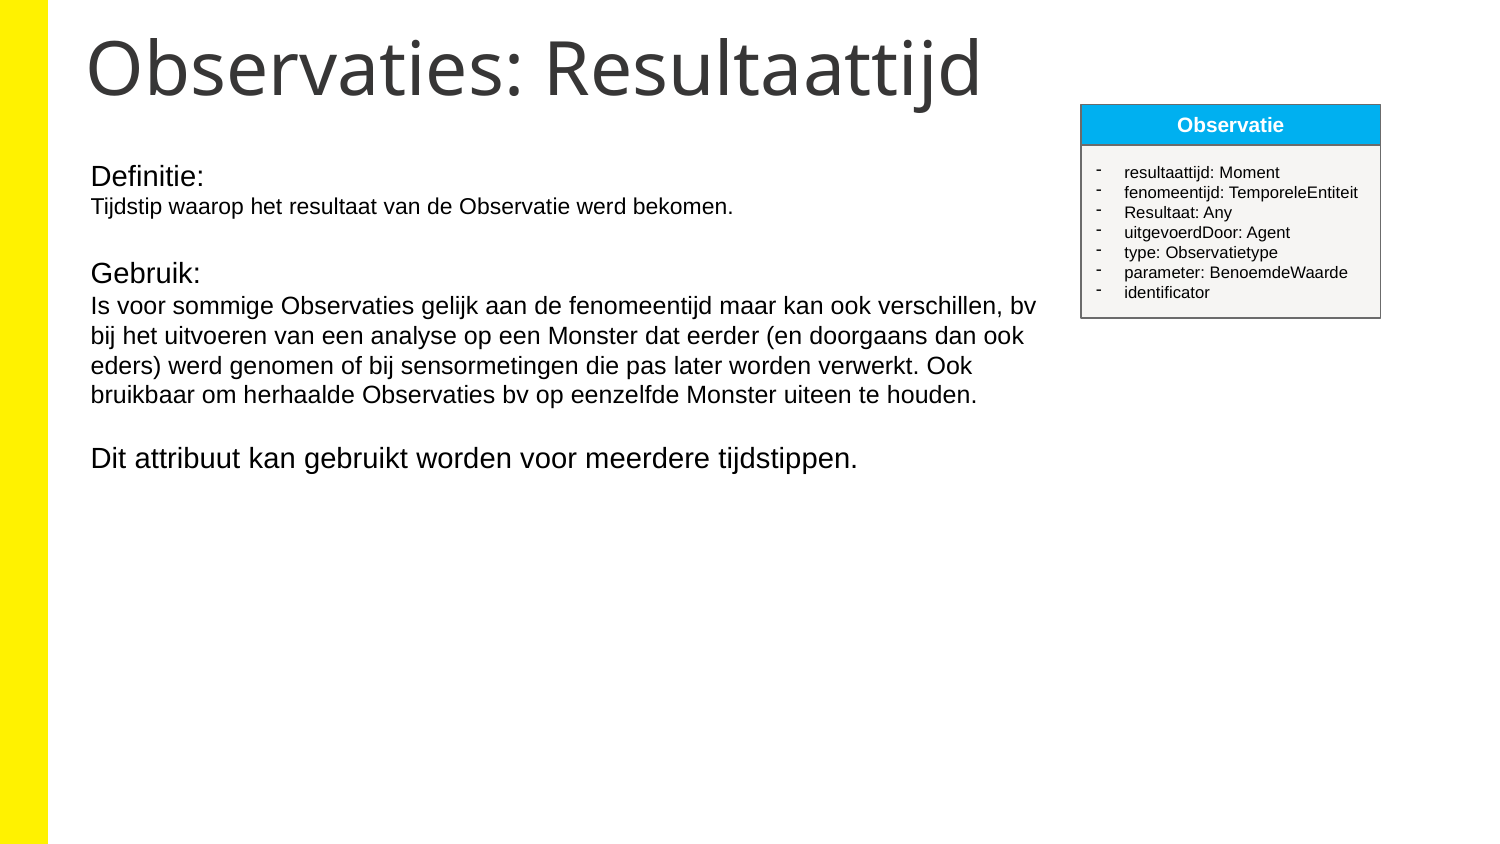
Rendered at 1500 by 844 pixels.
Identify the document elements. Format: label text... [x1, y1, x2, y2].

text_box Observaties: Resultaattijd [74, 14, 1463, 105]
text_box Definitie: Tijdstip waarop het resultaat van de Observatie werd bekomen. Gebruik: Is voor sommige Observaties gelijk aan de fenomeentijd maar kan ook verschillen, bv bij het uitvoeren van een analyse op een Monster dat eerder (en doorgaans dan ook eders) werd genomen of bij sensormetingen die pas later worden verwerkt. Ook bruikbaar om herhaalde Observaties bv op eenzelfde Monster uiteen te houden. Dit attribuut kan gebruikt worden voor meerdere tijdstippen. [58, 149, 1061, 493]
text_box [1080, 104, 1381, 319]
